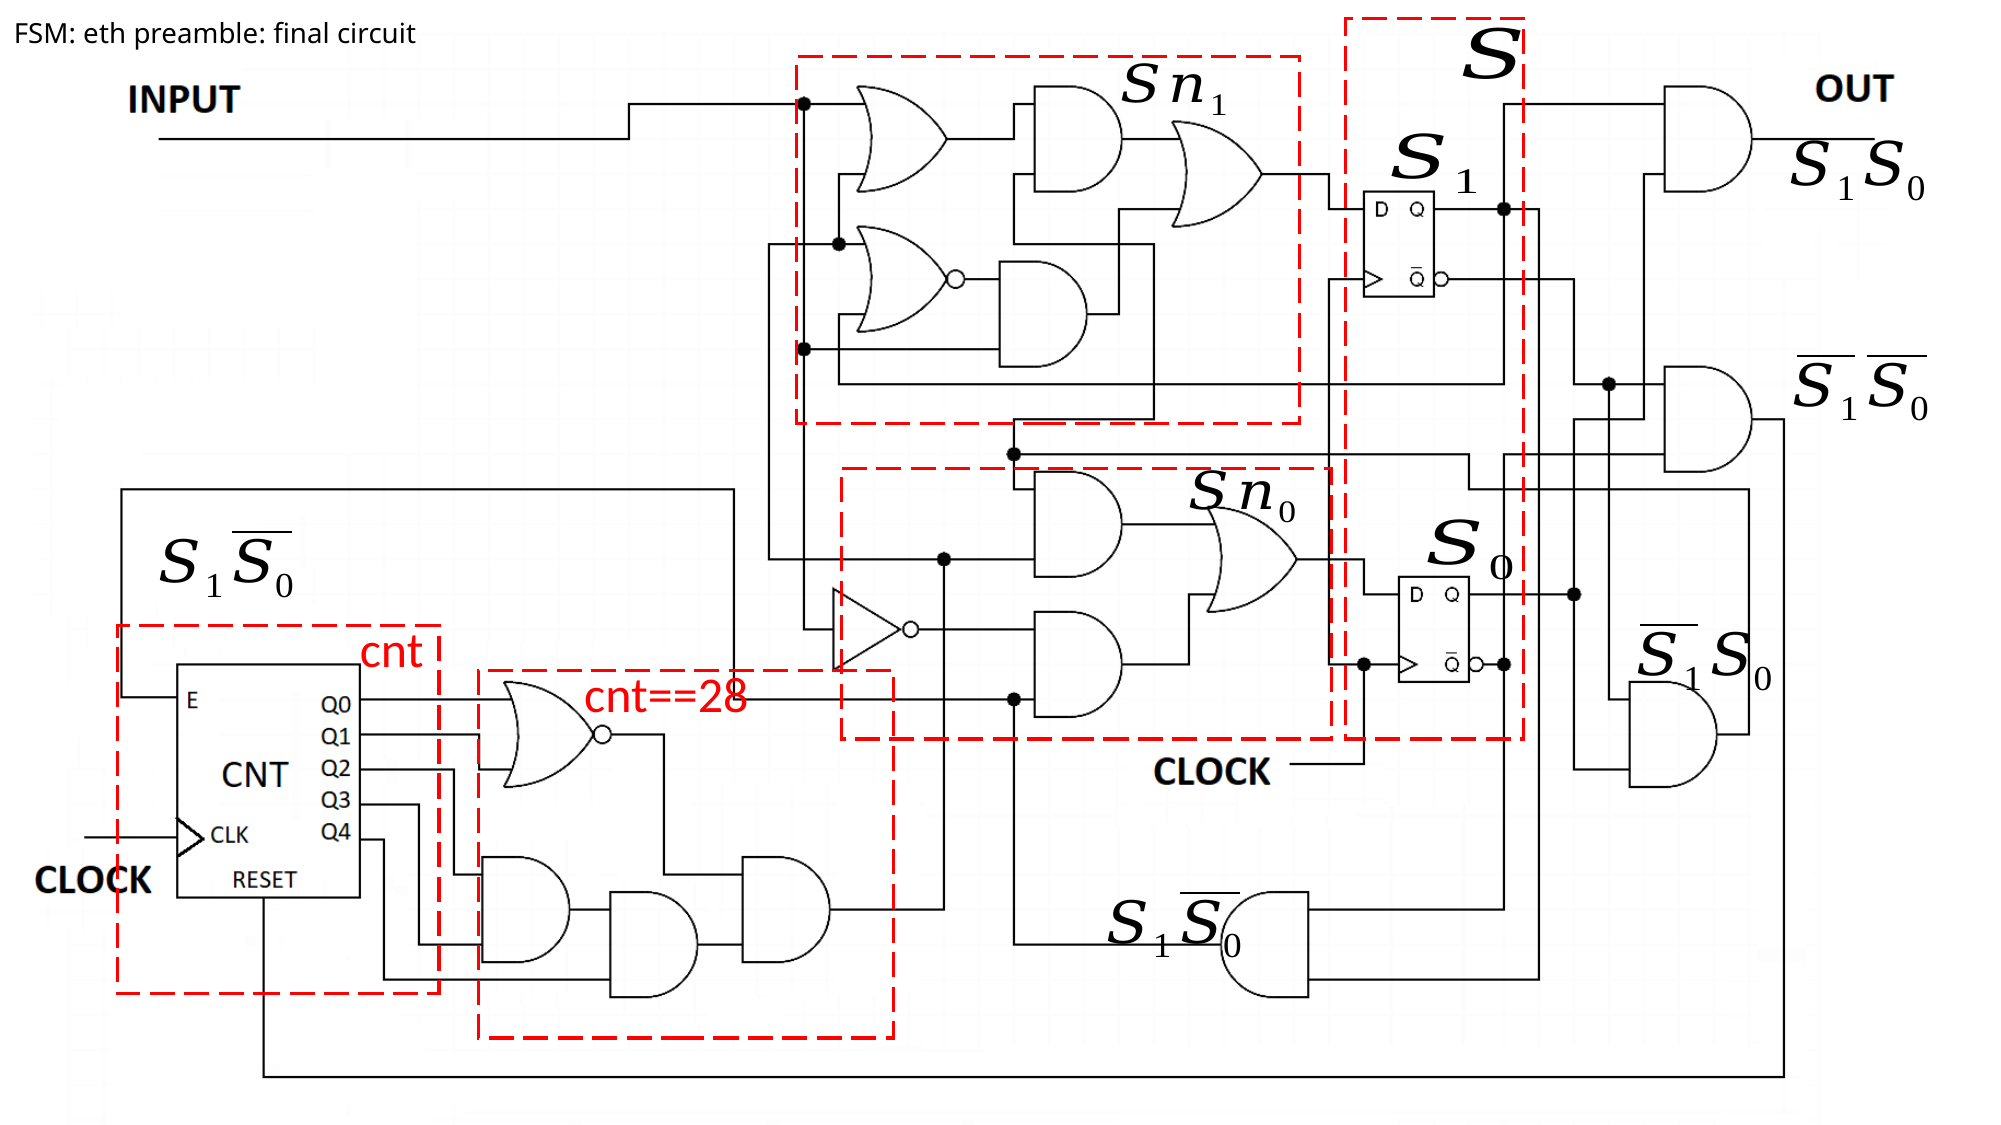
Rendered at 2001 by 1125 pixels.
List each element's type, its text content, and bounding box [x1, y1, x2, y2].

title FSM: eth preamble: final circuit [0, 11, 34, 57]
picture [34, 0, 1924, 1125]
